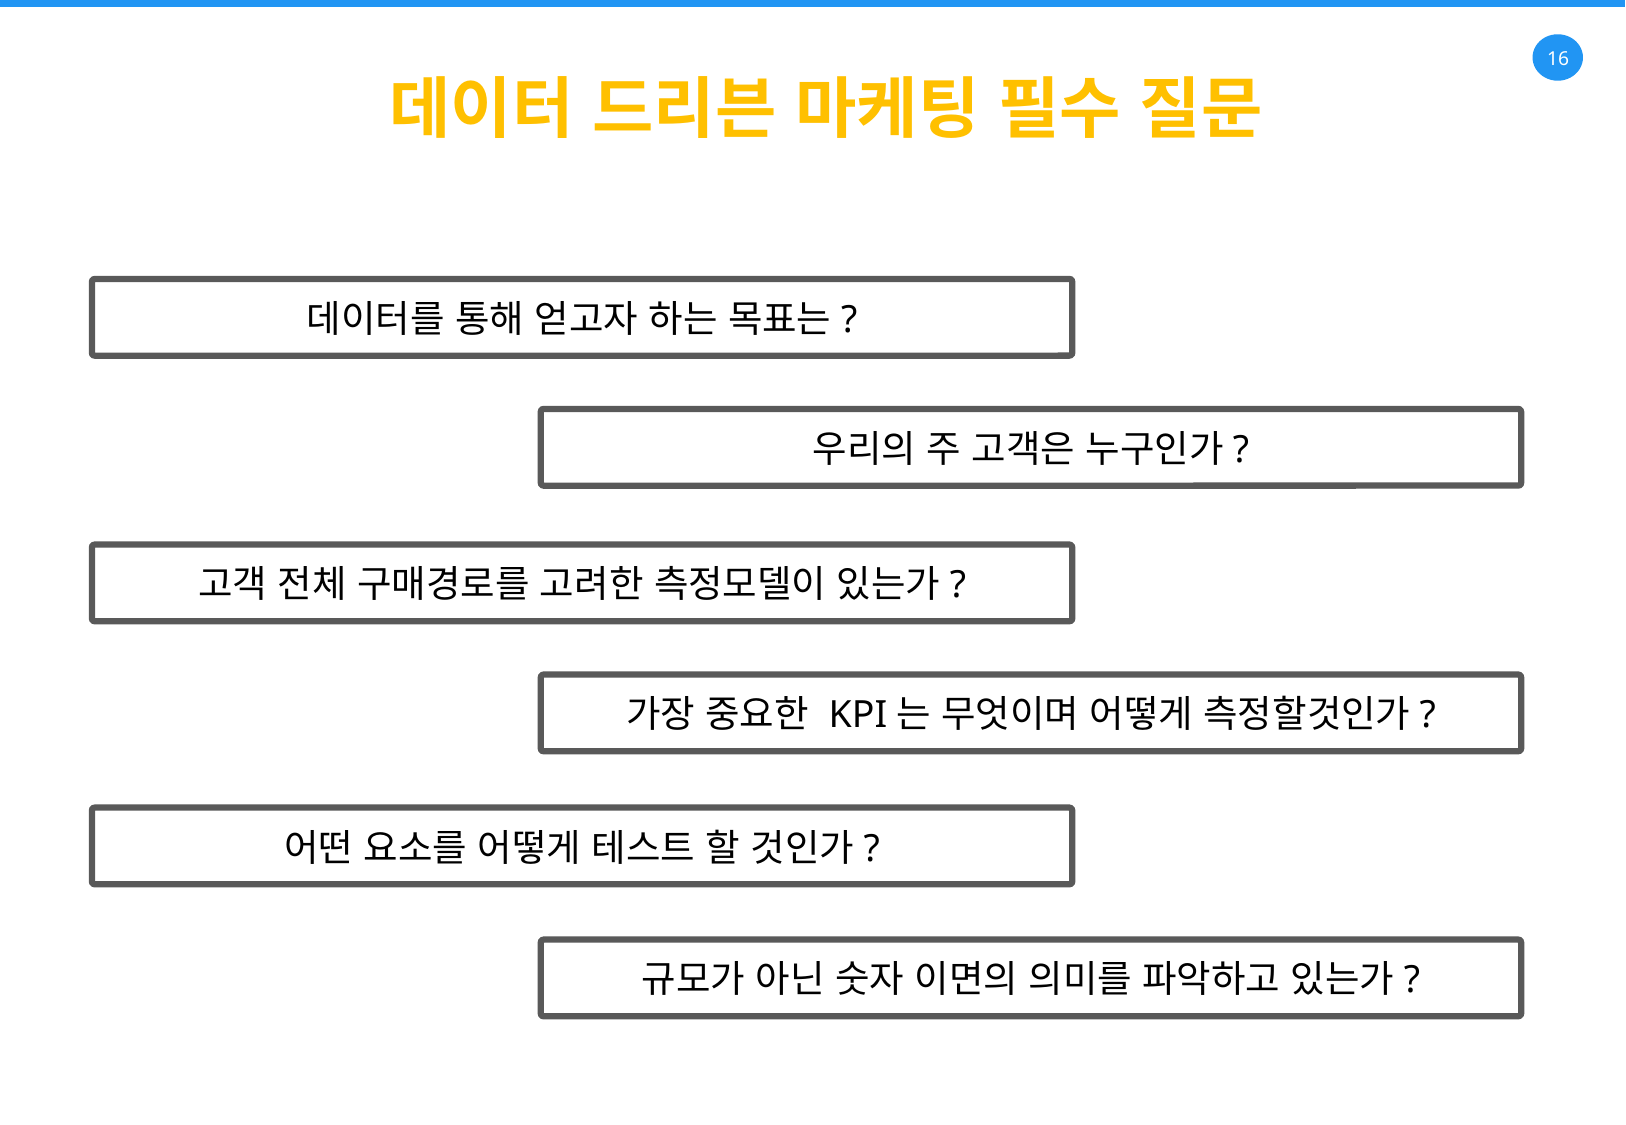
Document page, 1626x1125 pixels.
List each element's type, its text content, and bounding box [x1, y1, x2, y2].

text_box 우리의 주 고객은 누구인가? [539, 407, 1523, 487]
text_box 어떤 요소를 어떻게 테스트 할 것인가? [90, 806, 1074, 886]
text_box 데이터 드리븐 마케팅 필수 질문 [106, 66, 1519, 147]
text_box 규모가 아닌 숫자 이면의 의미를 파악하고 있는가? [539, 938, 1523, 1018]
text_box 데이터를 통해 얻고자 하는 목표는? [90, 277, 1074, 357]
text_box 가장 중요한 KPI는 무엇이며 어떻게 측정할것인가? [539, 673, 1523, 753]
text_box 고객 전체 구매경로를 고려한 측정모델이 있는가? [90, 543, 1074, 623]
